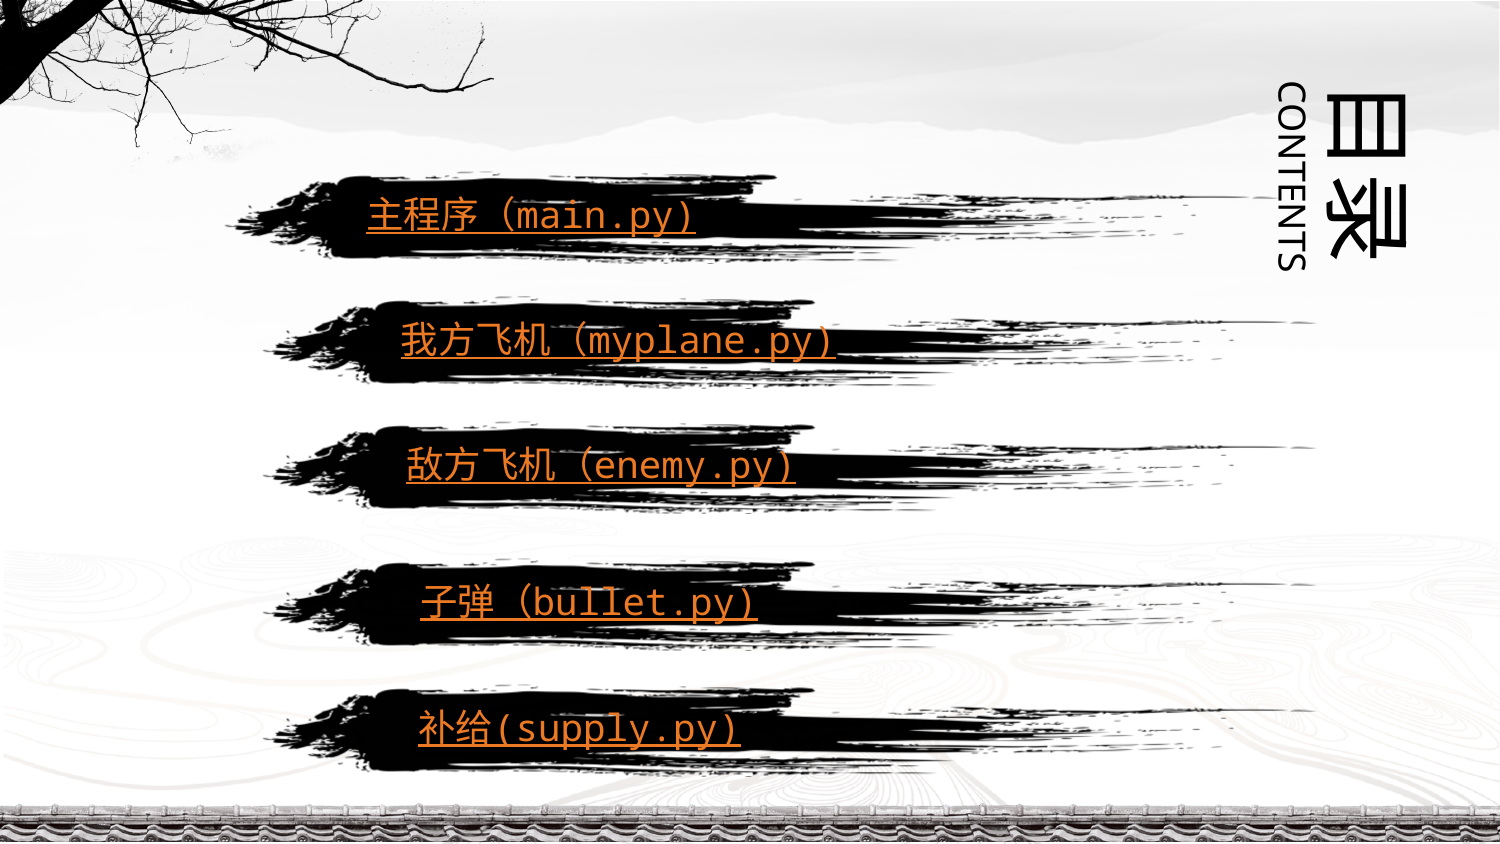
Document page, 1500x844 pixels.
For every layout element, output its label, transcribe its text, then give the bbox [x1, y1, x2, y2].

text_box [262, 558, 1317, 651]
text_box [261, 684, 1317, 777]
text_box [224, 171, 1279, 265]
picture [1, 1, 1499, 351]
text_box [262, 296, 1317, 390]
text_box 目录 CONTENTS [1201, 65, 1434, 276]
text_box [262, 421, 1317, 515]
picture [0, 802, 1500, 842]
